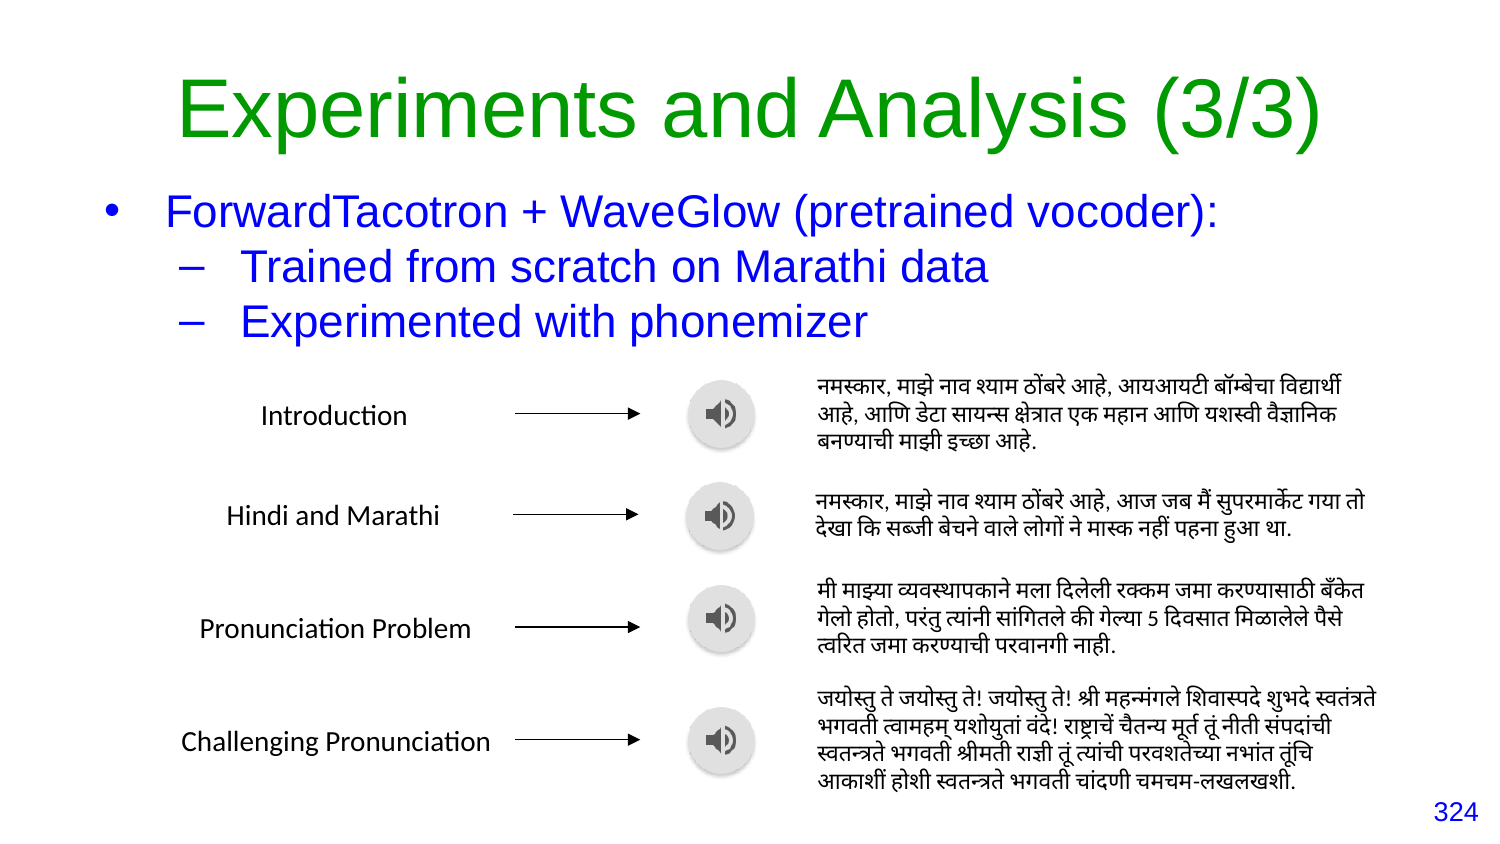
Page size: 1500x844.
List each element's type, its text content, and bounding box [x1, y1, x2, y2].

picture [681, 699, 762, 780]
text_box नमस्कार, माझे नाव श्याम ठोंबरे आहे, आयआयटी बॉम्बेचा विद्यार्थी आहे, आणि डेटा सायन्स क्षेत्रात एक महान आणि यशस्वी वैज्ञानिक बनण्याची माझी इच्छा आहे. [802, 356, 1393, 470]
picture [679, 475, 760, 556]
picture [681, 577, 762, 658]
list ForwardTacotron + WaveGlow (pretrained vocoder): Trained from scratch on Marathi data Experimented with phonemizer [75, 174, 1425, 811]
text_box नमस्कार, माझे नाव श्याम ठोंबरे आहे, आज जब मैं सुपरमार्केट गया तो देखा कि सब्जी बेचने वाले लोगों ने मास्क नहीं पहना हुआ था. [800, 471, 1400, 557]
text_box Introduction [245, 380, 427, 446]
text_box जयोस्तु ते जयोस्तु ते! जयोस्तु ते! श्री महन्मंगले शिवास्पदे शुभदे स्वतंत्रते भगवती त्वामहम् यशोयुतां वंदे! राष्ट्राचें चैतन्य मूर्त तूं नीती संपदांची स्वतन्त्रते भगवती श्रीमती राज्ञी तूं त्यांची परवशतेच्या नभांत तूंचि आकाशीं होशी स्वतन्त्रते भगवती चांदणी चमचम-लखलखशी. [802, 668, 1393, 809]
slide_number ‹#› [1403, 779, 1494, 844]
text_box मी माझ्या व्यवस्थापकाने मला दिलेली रक्कम जमा करण्यासाठी बँकेत गेलो होतो, परंतु त्यांनी सांगितले की गेल्या 5 दिवसात मिळालेले पैसे त्वरित जमा करण्याची परवानगी नाही. [802, 560, 1393, 668]
picture [681, 373, 762, 454]
text_box Pronunciation Problem [184, 594, 489, 660]
text_box Hindi and Marathi [211, 481, 458, 547]
text_box Challenging Pronunciation [166, 706, 507, 772]
title Experiments and Analysis (3/3) [75, 33, 1425, 174]
